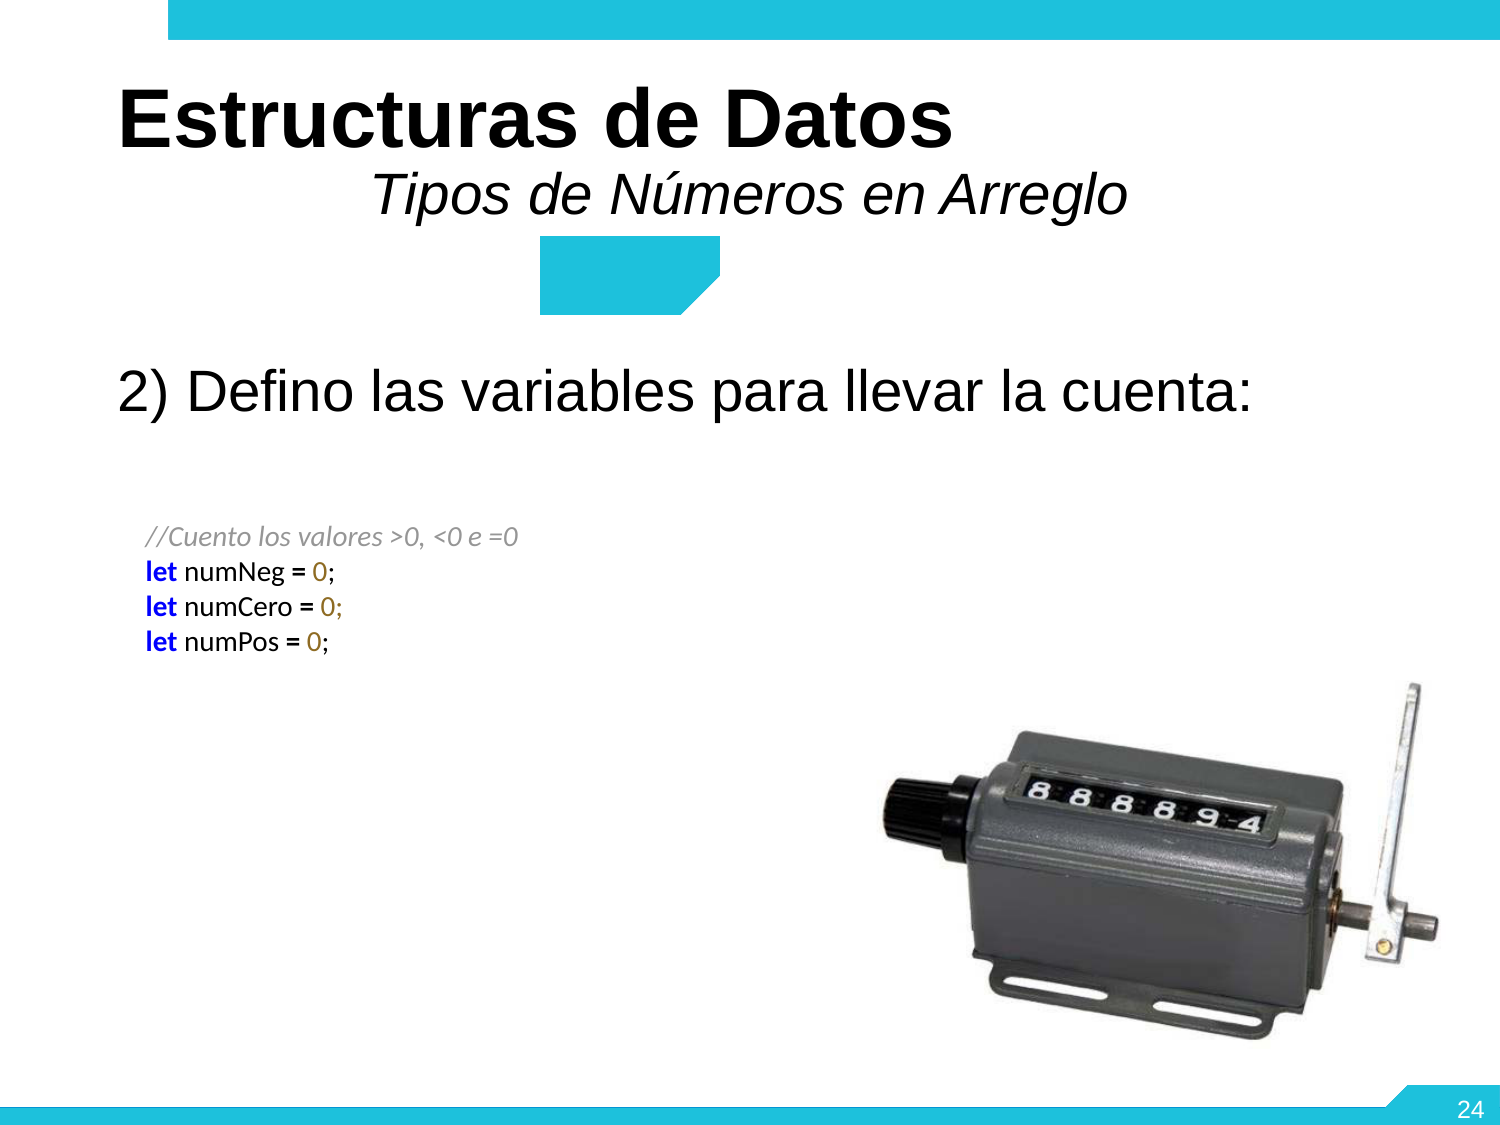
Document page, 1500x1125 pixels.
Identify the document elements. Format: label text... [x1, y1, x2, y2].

text_box //Cuento los valores >0, <0 e =0 let numNeg = 0; let numCero = 0; let numPos = 0; [130, 464, 1438, 884]
text_box 2) Defino las variables para llevar la cuenta: [103, 354, 1397, 1068]
text_box <number> [1408, 1087, 1500, 1125]
picture [841, 654, 1500, 1079]
text_box Estructuras de Datos Tipos de Números en Arreglo [103, 45, 1397, 246]
